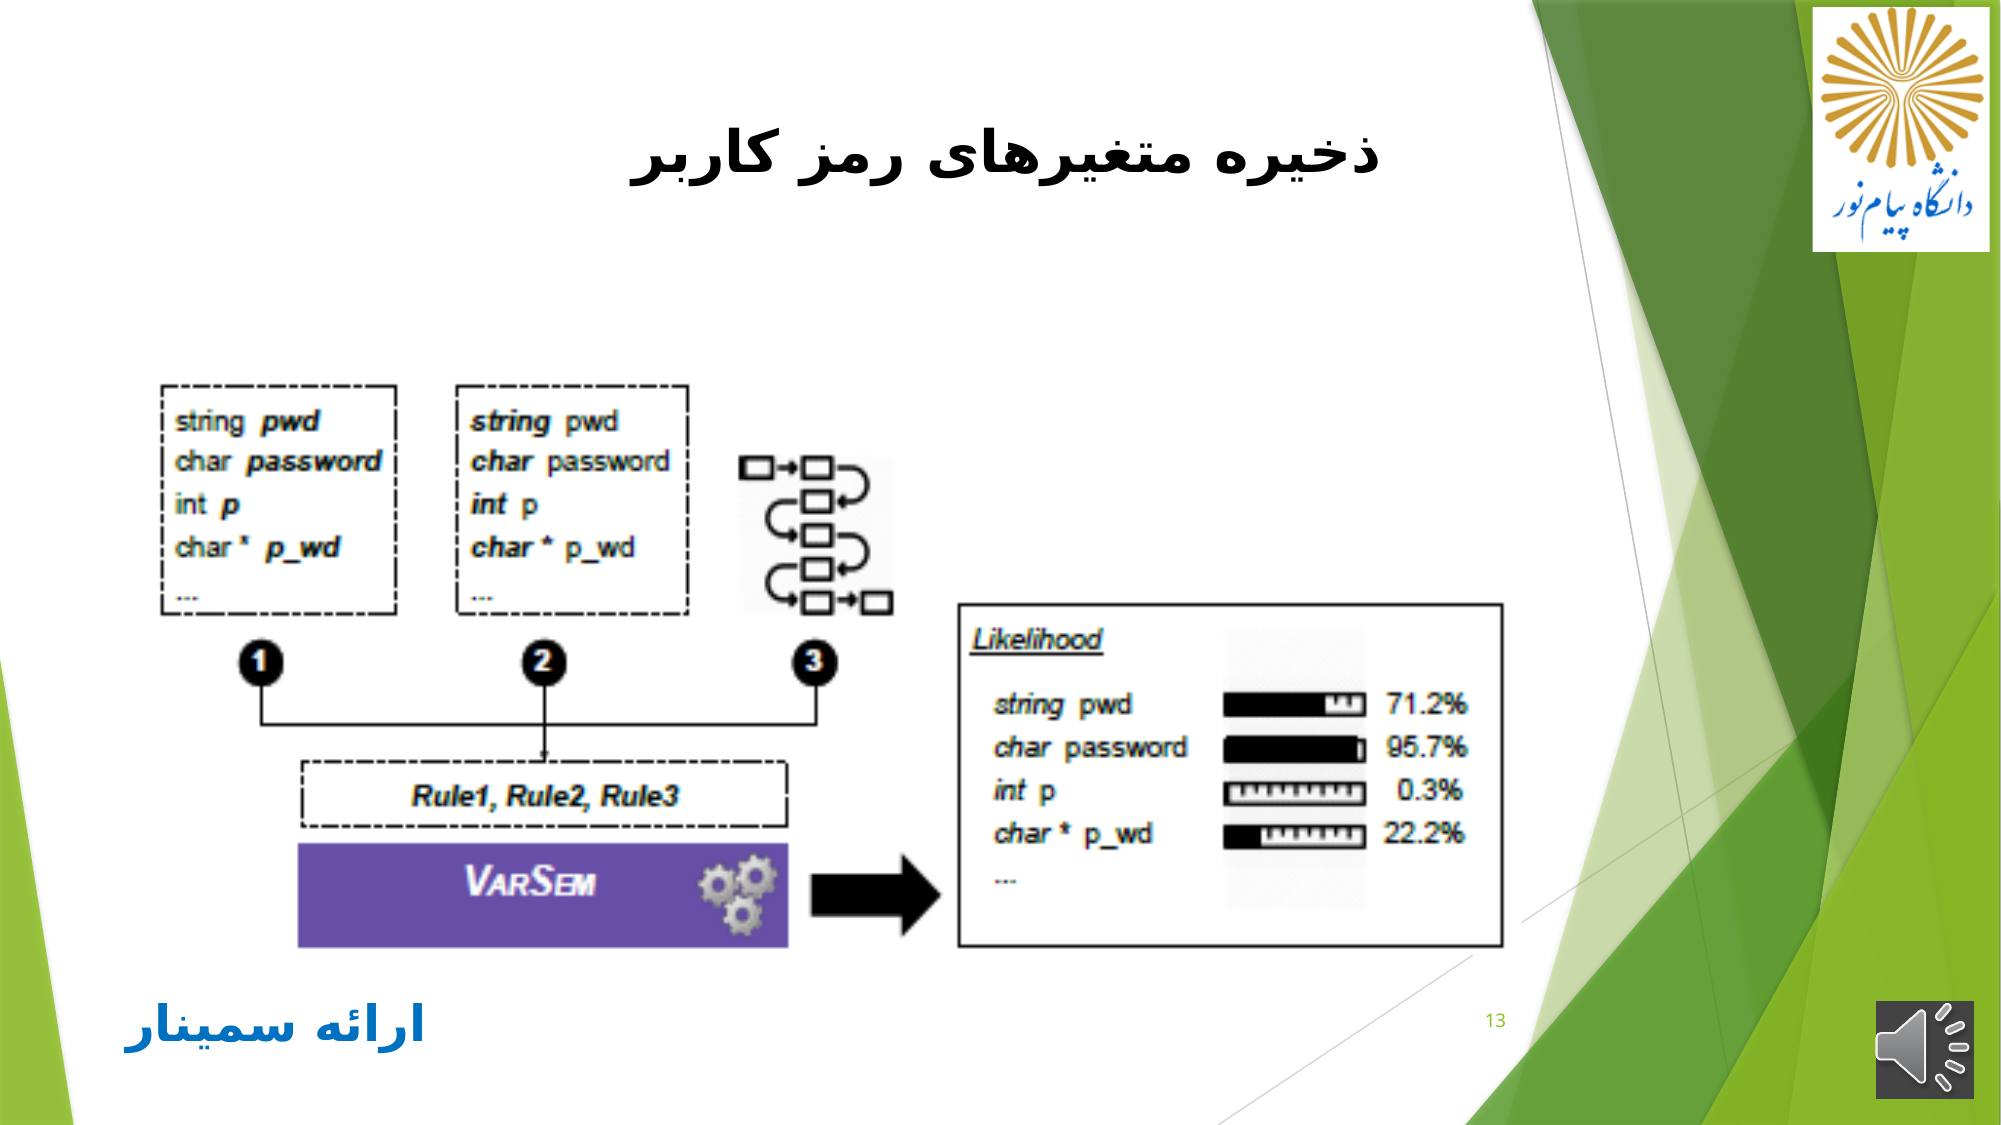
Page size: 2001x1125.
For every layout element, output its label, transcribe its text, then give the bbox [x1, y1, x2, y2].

footer ارائه سمینار [111, 991, 1145, 1051]
text_box ذخیره متغیرهای رمز کاربر [618, 95, 1397, 192]
slide_number 13 [1409, 991, 1522, 1051]
picture [149, 372, 1522, 955]
picture [1812, 7, 1991, 253]
picture [1874, 999, 1976, 1101]
